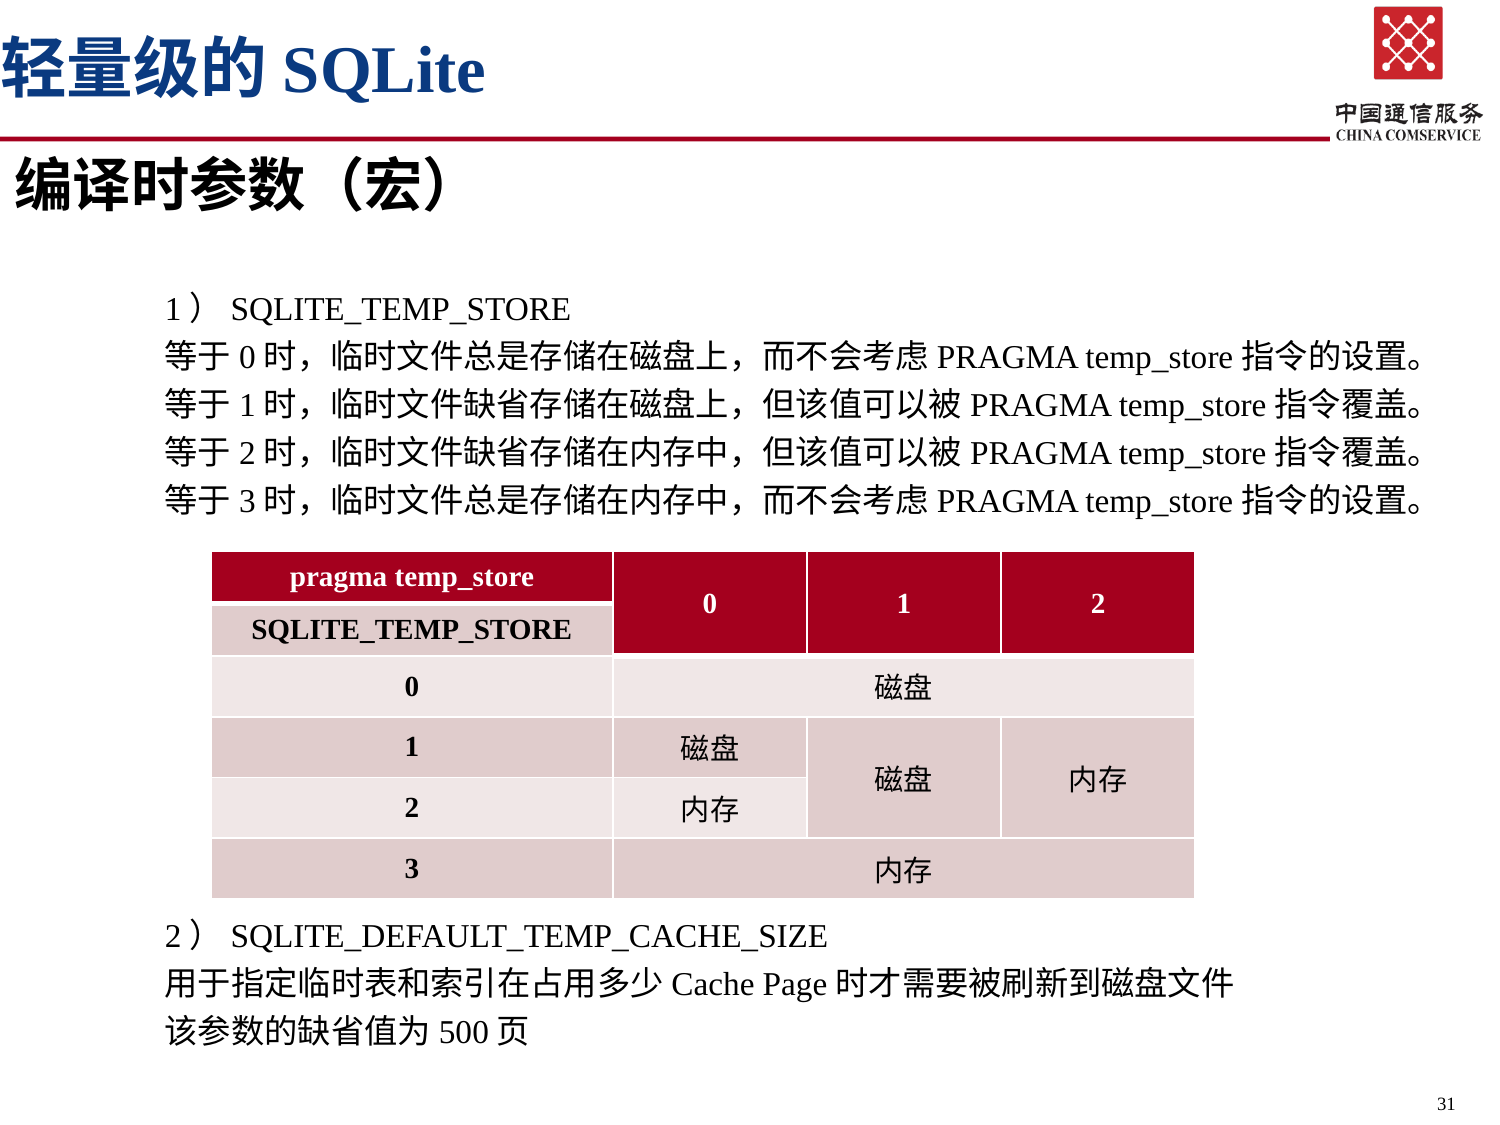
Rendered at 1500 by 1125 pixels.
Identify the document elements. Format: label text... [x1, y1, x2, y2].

table_cell 内存 [614, 778, 806, 837]
table_cell 磁盘 [808, 718, 1000, 837]
table_cell 1 [212, 718, 612, 777]
table_cell 3 [212, 839, 612, 898]
title 轻量级的SQLite [0, 0, 1500, 140]
table_header 1 [808, 552, 1000, 653]
table_cell 磁盘 [614, 718, 806, 777]
table_cell 内存 [1002, 718, 1194, 837]
table_cell 磁盘 [614, 659, 1194, 716]
table_header 2 [1002, 552, 1194, 653]
table_header 0 [614, 552, 806, 653]
table_cell 0 [212, 657, 612, 716]
table_cell SQLITE_TEMP_STORE [212, 606, 612, 655]
table_header pragma temp_store [212, 552, 612, 601]
table_cell 2 [212, 778, 612, 837]
text_box 编译时参数（宏） 1）SQLITE_TEMP_STORE 等于0时，临时文件总是存储在磁盘上，而不会考虑PRAGMA temp_store指令的设置。 等于1时，临时文件缺省存储在磁盘上，但该值可以被PRAGMA temp_store指令覆盖。 等于2时，临时文件缺省存储在内存中，但该值可以被PRAGMA temp_store指令覆盖。 等于3时，临时文件总是存储在内存中，而不会考虑PRAGMA temp_store指令的设置。 2）SQLITE_DEFAULT_TEMP_CACHE_SIZE 用于指定临时表和索引在占用多少Cache Page时才需要被刷新到磁盘文件 该参数的缺省值为500页 [0, 140, 1500, 1058]
table_cell 内存 [614, 839, 1194, 898]
